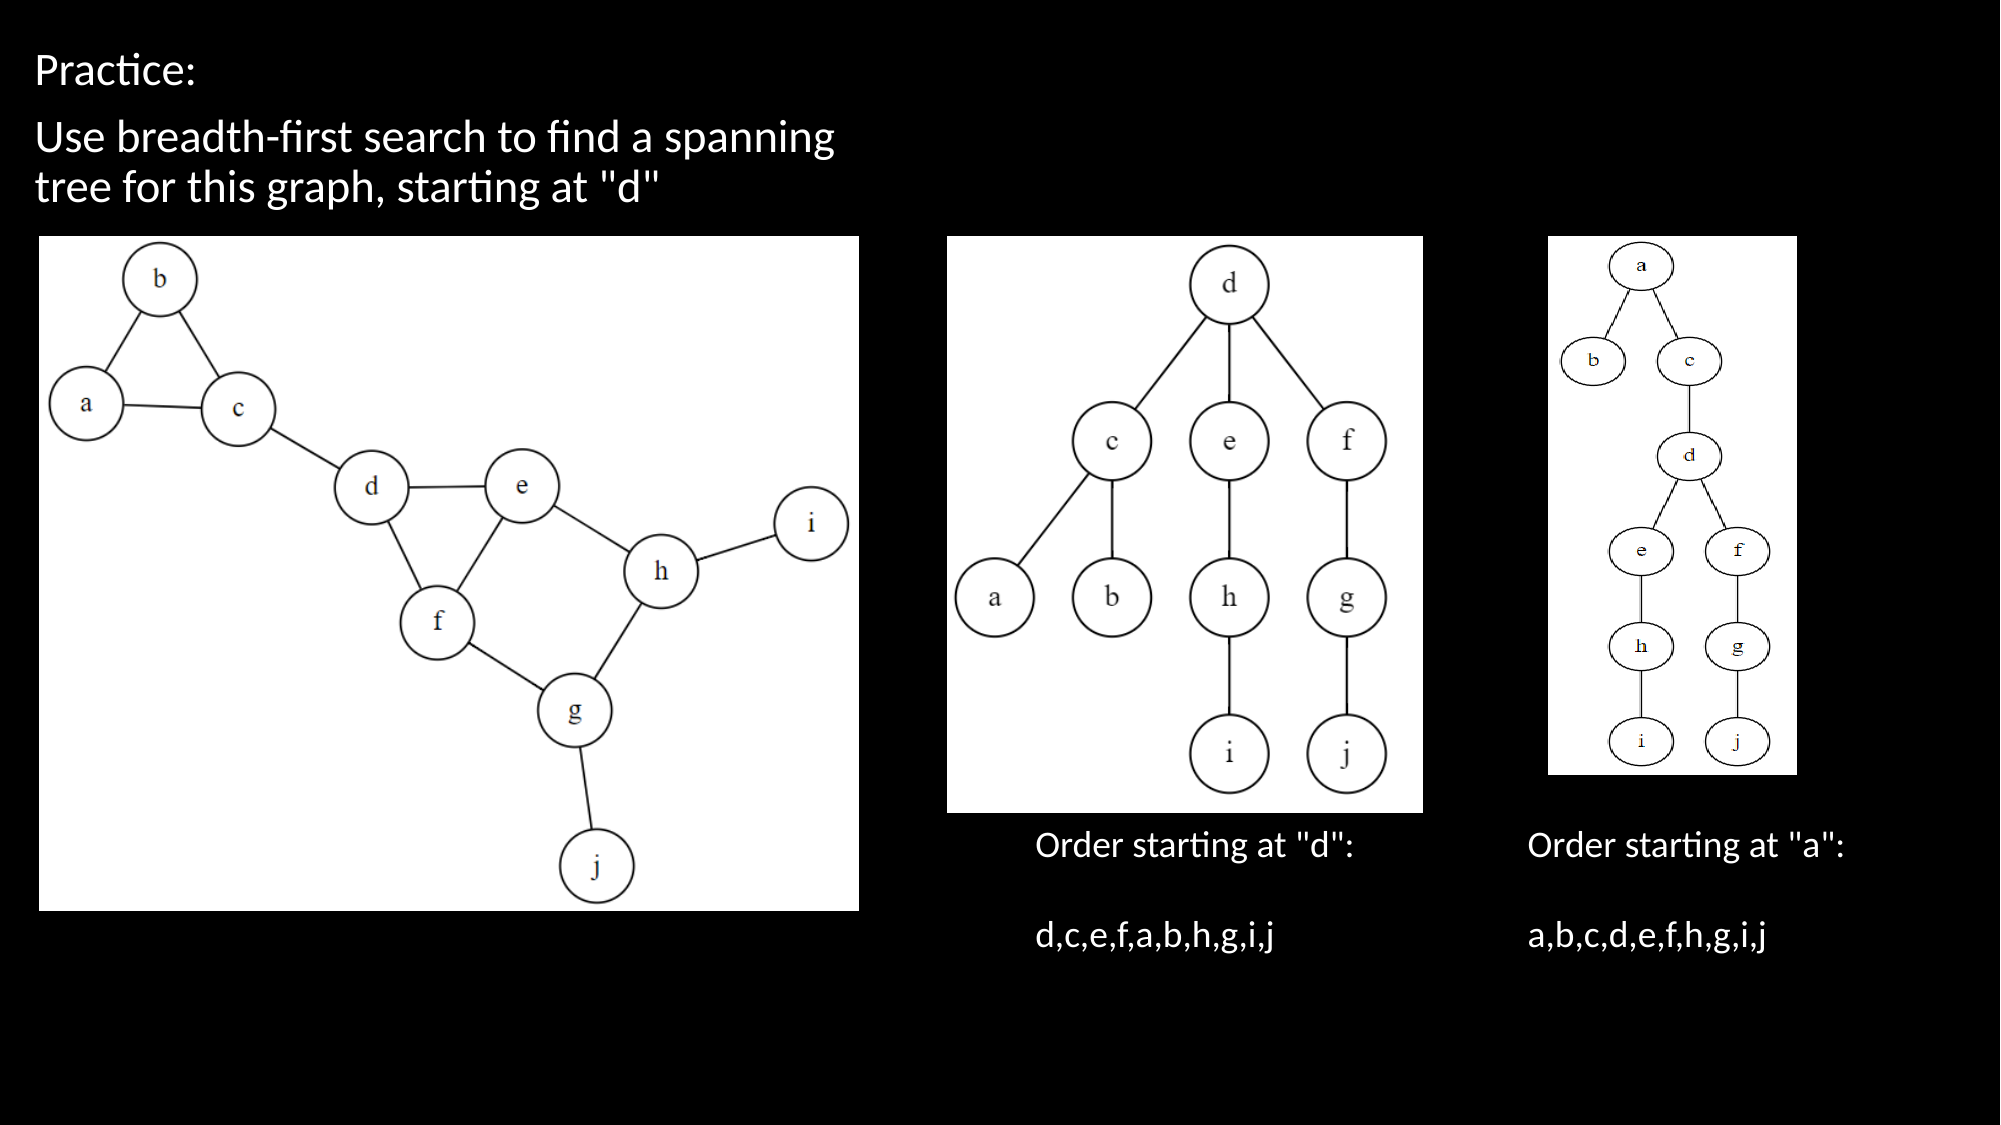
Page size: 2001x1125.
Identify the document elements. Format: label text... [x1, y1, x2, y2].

picture [1548, 236, 1797, 775]
picture [39, 236, 859, 911]
picture [947, 236, 1423, 813]
text_box Order starting at "a": a,b,c,d,e,f,h,g,i,j [1512, 812, 1861, 963]
list Practice: Use breadth-first search to find a spanning tree for this graph, starting at "d" [19, 37, 859, 237]
text_box Order starting at "d": d,c,e,f,a,b,h,g,i,j [1020, 813, 1371, 963]
